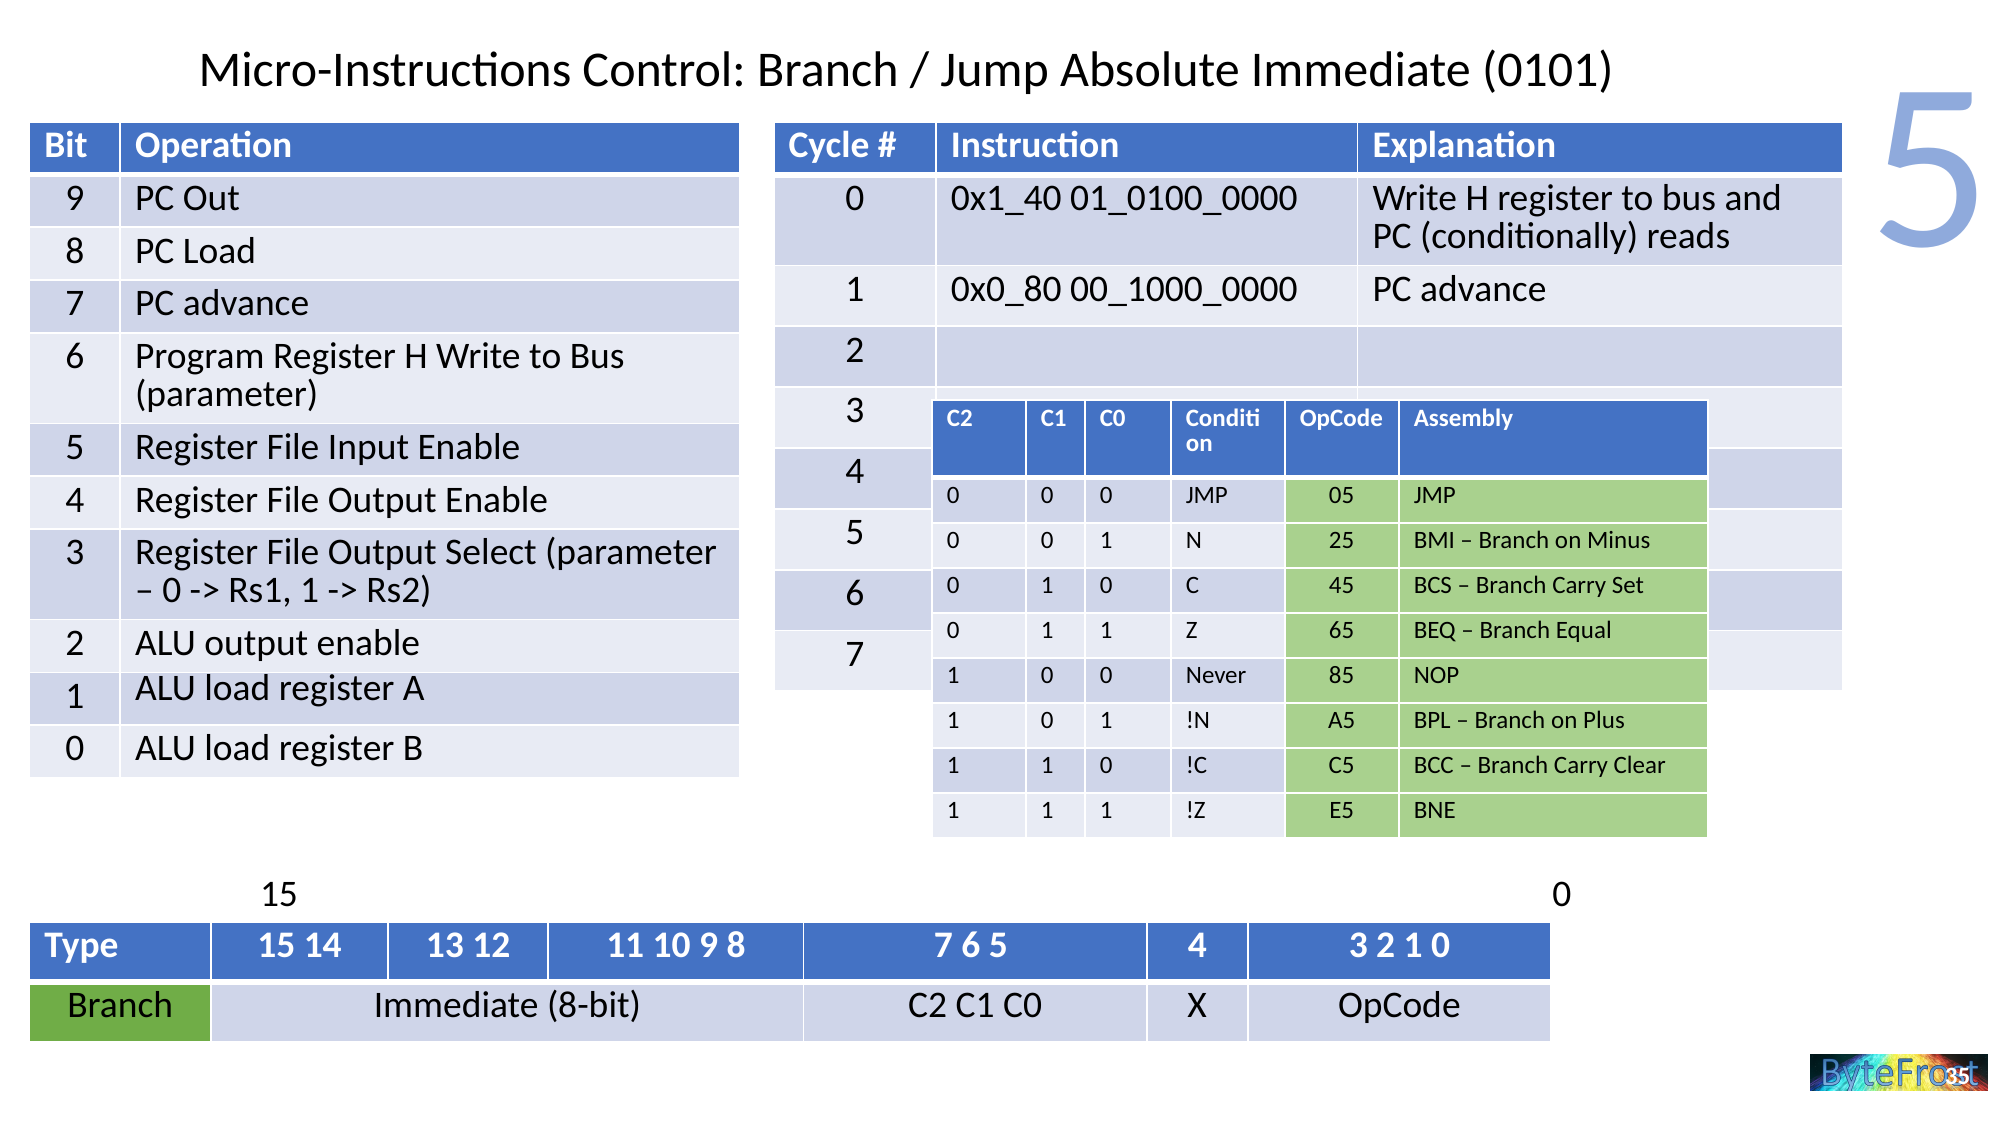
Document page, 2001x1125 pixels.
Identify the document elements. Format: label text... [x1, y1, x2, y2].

table_cell 9 [30, 177, 119, 226]
table_cell 0 [1027, 524, 1084, 567]
table_cell 05 [1286, 480, 1398, 522]
picture [1810, 1054, 1988, 1091]
table_cell 1 [1027, 794, 1084, 837]
table_cell C2 C1 C0 [804, 985, 1146, 1041]
table_cell 0 [1027, 704, 1084, 747]
table_cell 1 [933, 659, 1025, 702]
table_cell 0 [1086, 749, 1170, 792]
table_cell 1 [1027, 614, 1084, 657]
text_box 5 [1855, 0, 2000, 303]
table_cell 7 [775, 631, 931, 690]
table_cell PC advance [1358, 266, 1842, 325]
table_cell NOP [1400, 659, 1707, 702]
table_cell 0 [1027, 659, 1084, 702]
table_cell 1 [933, 704, 1025, 747]
table_cell Register File Input Enable [121, 424, 739, 475]
table_cell 0 [1027, 480, 1084, 522]
table_cell 0 [1086, 659, 1170, 702]
table_header 3 2 1 0 [1249, 923, 1550, 979]
table_cell A5 [1286, 704, 1398, 747]
table_cell Register File Output Select (parameter – 0 -> Rs1, 1 -> Rs2) [121, 530, 739, 619]
table_cell 1 [1027, 749, 1084, 792]
table_cell 2 [775, 327, 935, 386]
table_cell 85 [1286, 659, 1398, 702]
table_cell 1 [1086, 524, 1170, 567]
table_header 11 10 9 8 [549, 923, 803, 979]
table_cell 65 [1286, 614, 1398, 657]
table_cell 1 [30, 673, 119, 724]
table_header C2 [933, 401, 1025, 475]
table_cell BNE [1400, 794, 1707, 837]
table_cell Never [1172, 659, 1284, 702]
table_cell 0 [30, 726, 119, 777]
table_cell JMP [1400, 480, 1707, 522]
table_cell 1 [1027, 569, 1084, 612]
table_header Explanation [1358, 123, 1842, 172]
table_cell BCC – Branch Carry Clear [1400, 749, 1707, 792]
table_header Operation [121, 123, 739, 172]
table_cell 0 [933, 480, 1025, 522]
table_cell 4 [775, 449, 931, 508]
table_cell ALU load register B [121, 726, 739, 777]
table_cell [1709, 571, 1842, 630]
table_cell PC advance [121, 281, 739, 332]
table_cell E5 [1286, 794, 1398, 837]
table_header 4 [1148, 923, 1247, 979]
table_cell 0 [933, 569, 1025, 612]
table_header 15 14 [212, 923, 387, 979]
table_cell C [1172, 569, 1284, 612]
table_cell 1 [1086, 794, 1170, 837]
table_cell 25 [1286, 524, 1398, 567]
table_cell [937, 327, 1357, 386]
table_header 13 12 [389, 923, 547, 979]
table_cell ALU load register A [121, 673, 739, 724]
table_cell 0x0_80 00_1000_0000 [937, 266, 1357, 325]
table_header Cycle # [775, 123, 935, 172]
table_cell PC Out [121, 177, 739, 226]
table_cell 45 [1286, 569, 1398, 612]
text_box 15 0 [245, 861, 1590, 921]
table_cell 7 [30, 281, 119, 332]
table_cell 8 [30, 228, 119, 279]
table_header OpCode [1286, 401, 1398, 475]
table_header Condition [1172, 401, 1284, 475]
table_cell 1 [775, 266, 935, 325]
table_cell BMI – Branch on Minus [1400, 524, 1707, 567]
table_cell 5 [30, 424, 119, 475]
table_cell [1709, 631, 1842, 690]
table_cell C5 [1286, 749, 1398, 792]
table_cell 1 [1086, 614, 1170, 657]
table_header Type [30, 923, 210, 979]
table_cell OpCode [1249, 985, 1550, 1041]
subtitle Micro-Instructions Control: Branch / Jump Absolute Immediate (0101) [156, 35, 1657, 104]
table_header Bit [30, 123, 119, 172]
table_cell 0 [1086, 569, 1170, 612]
table_cell Program Register H Write to Bus (parameter) [121, 334, 739, 423]
table_header 7 6 5 [804, 923, 1146, 979]
table_cell 6 [775, 571, 931, 630]
table_cell !N [1172, 704, 1284, 747]
table_cell N [1172, 524, 1284, 567]
table_cell 0 [933, 614, 1025, 657]
table_cell 1 [933, 749, 1025, 792]
table_cell PC Load [121, 228, 739, 279]
table_cell 2 [30, 620, 119, 672]
table_header Assembly [1400, 401, 1707, 475]
table_cell 5 [775, 510, 931, 569]
table_cell X [1148, 985, 1247, 1041]
table_header C1 [1027, 401, 1084, 475]
table_cell 0x1_40 01_0100_0000 [937, 178, 1357, 265]
table_cell 1 [933, 794, 1025, 837]
table_cell 3 [775, 388, 935, 447]
table_cell [937, 388, 1357, 399]
table_cell 0 [775, 178, 935, 265]
table_cell BCS – Branch Carry Set [1400, 569, 1707, 612]
table_cell [1358, 388, 1842, 447]
table_cell Z [1172, 614, 1284, 657]
table_cell JMP [1172, 480, 1284, 522]
table_cell [1709, 449, 1842, 508]
table_cell Branch [30, 985, 210, 1041]
table_header C0 [1086, 401, 1170, 475]
table_cell BPL – Branch on Plus [1400, 704, 1707, 747]
slide_number 35 [1535, 1044, 1986, 1105]
table_cell Register File Output Enable [121, 477, 739, 528]
table_cell Write H register to bus and PC (conditionally) reads [1358, 178, 1842, 265]
table_cell 0 [933, 524, 1025, 567]
table_cell BEQ – Branch Equal [1400, 614, 1707, 657]
table_cell [1358, 327, 1842, 386]
table_cell 3 [30, 530, 119, 619]
table_cell [1709, 510, 1842, 569]
table_cell 1 [1086, 704, 1170, 747]
table_cell !C [1172, 749, 1284, 792]
table_cell !Z [1172, 794, 1284, 837]
table_cell 4 [30, 477, 119, 528]
table_cell ALU output enable [121, 620, 739, 672]
table_cell 0 [1086, 480, 1170, 522]
table_cell Immediate (8-bit) [212, 985, 803, 1041]
table_cell 6 [30, 334, 119, 423]
table_header Instruction [937, 123, 1357, 172]
